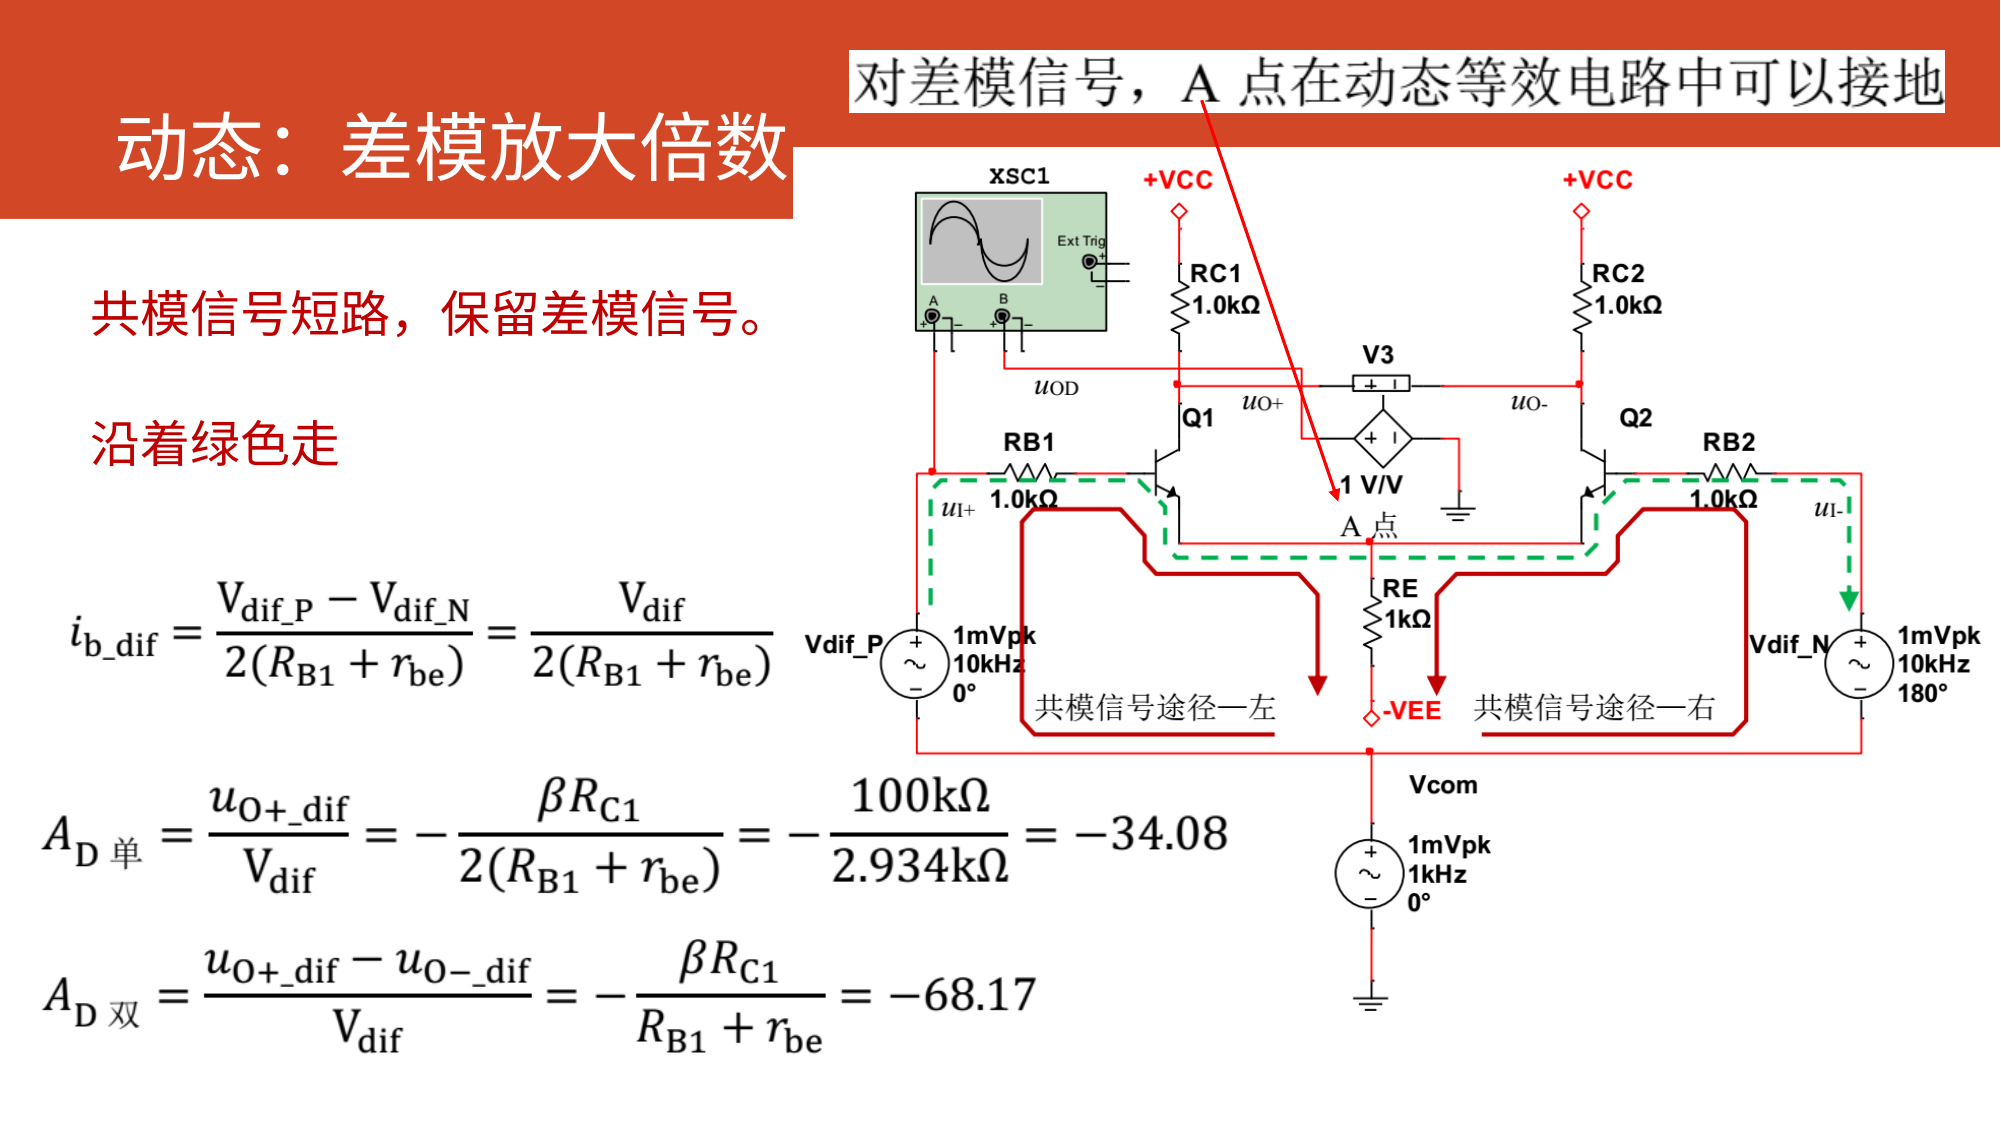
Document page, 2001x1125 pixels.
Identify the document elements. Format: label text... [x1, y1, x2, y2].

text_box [1201, 100, 1339, 502]
list 共模信号短路，保留差模信号。 沿着绿色走 [75, 245, 776, 535]
title 动态：差模放大倍数 [99, 0, 1863, 199]
picture [849, 50, 1945, 113]
picture [38, 147, 2000, 1065]
